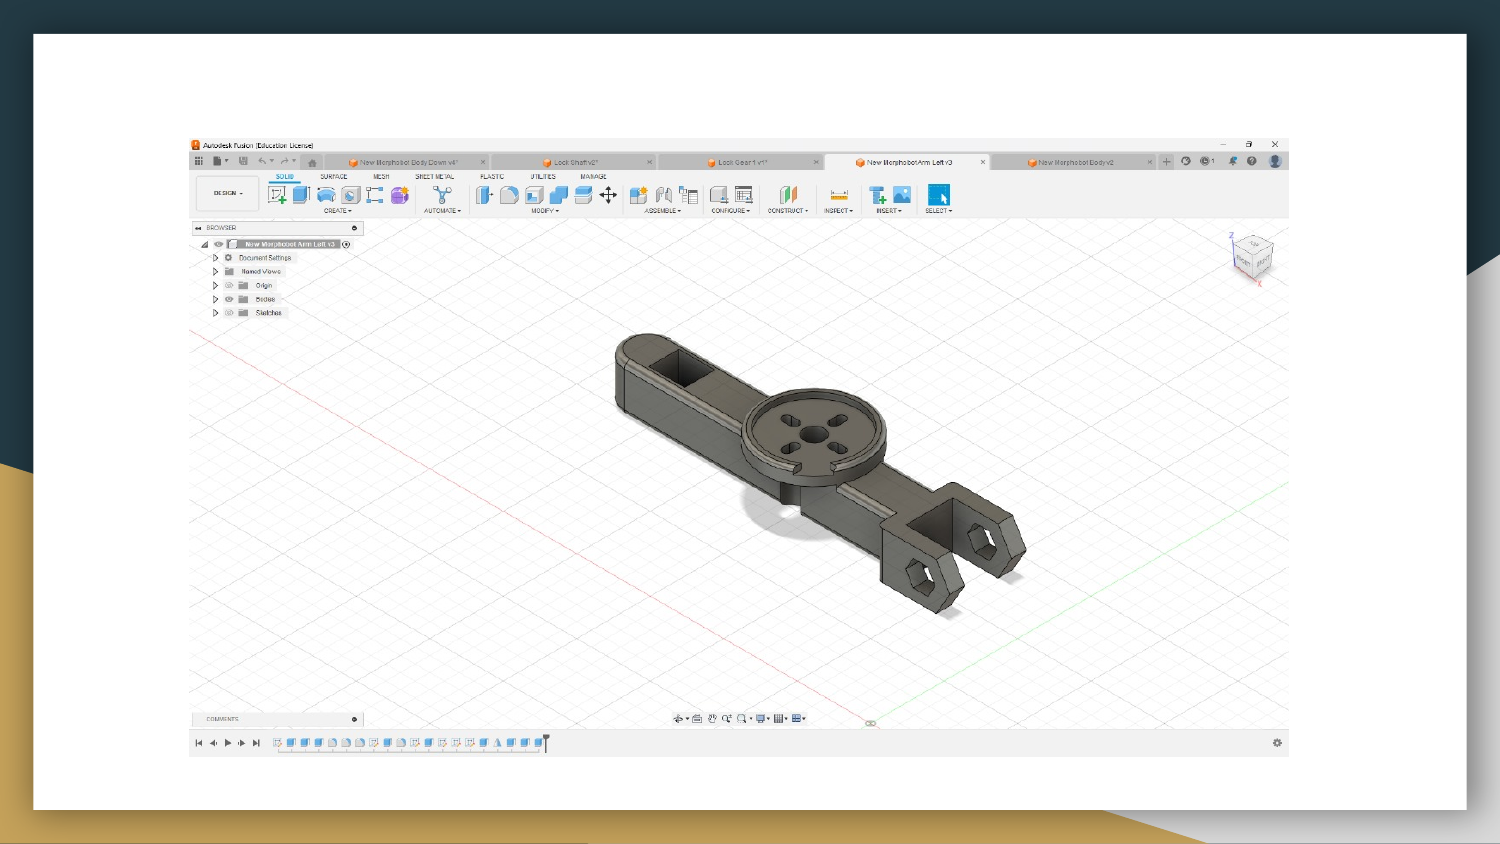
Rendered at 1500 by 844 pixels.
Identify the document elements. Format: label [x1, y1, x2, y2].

picture [189, 138, 1289, 758]
